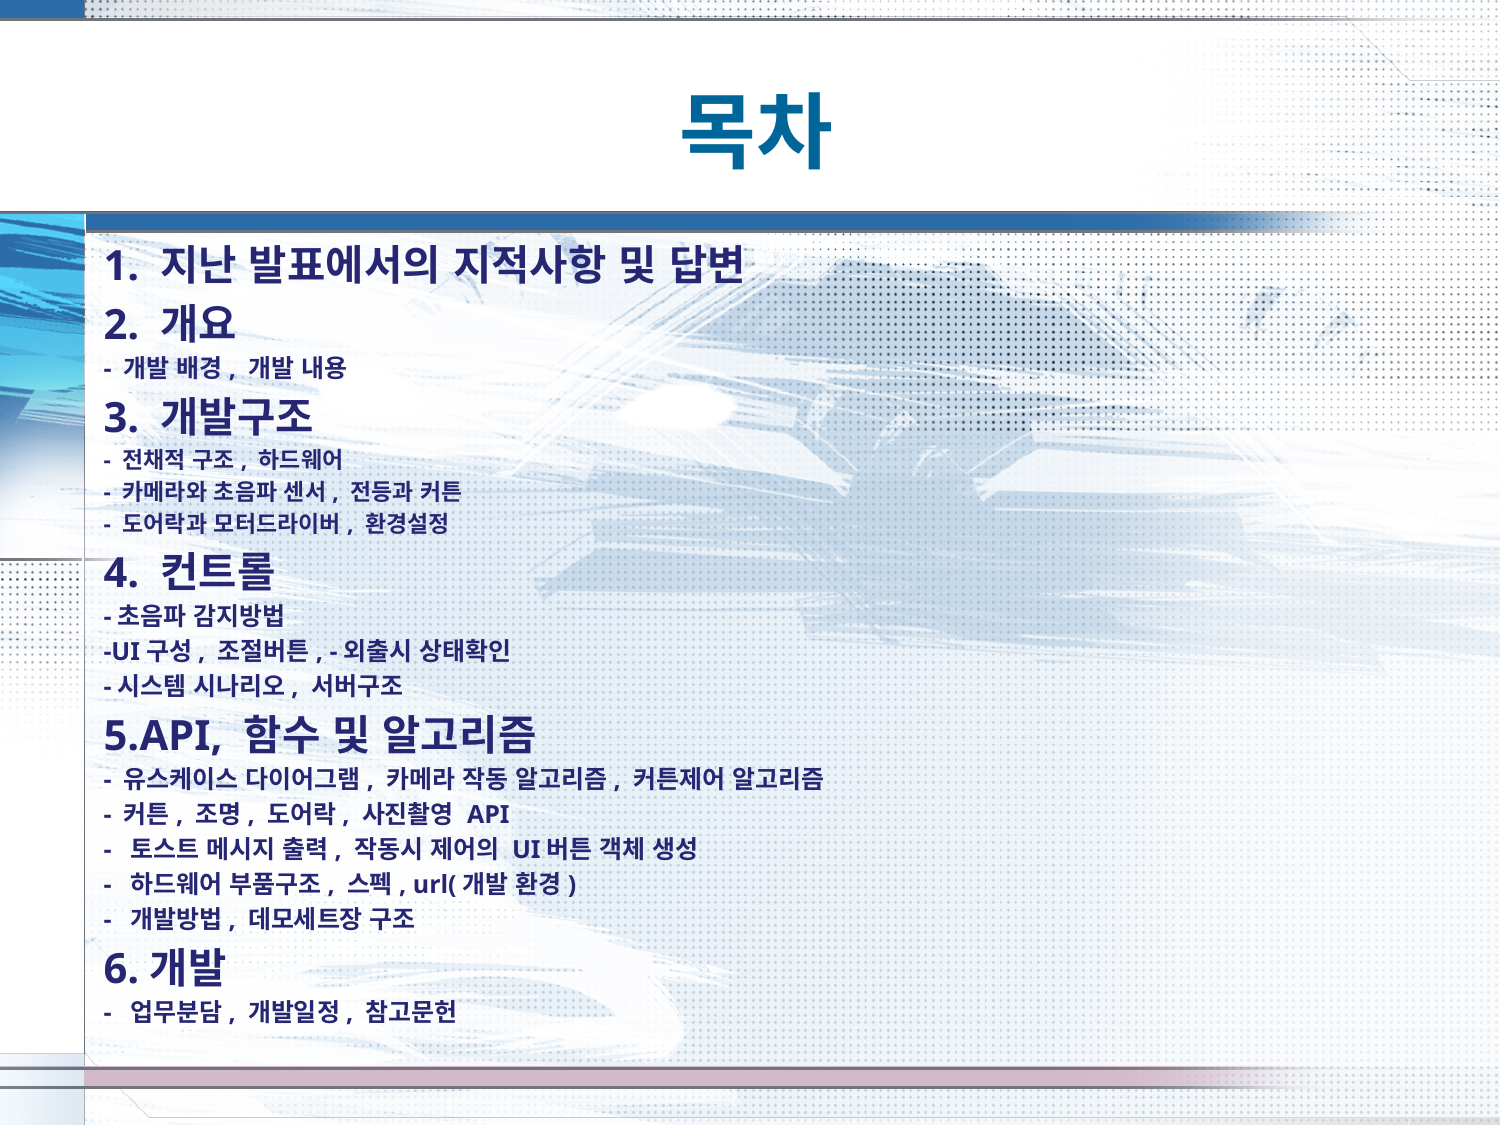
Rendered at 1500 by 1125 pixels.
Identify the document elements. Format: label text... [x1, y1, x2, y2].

list 1. 지난 발표에서의 지적사항 및 답변 2. 개요 - 개발 배경, 개발 내용 3. 개발구조 - 전채적 구조, 하드웨어 - 카메라와 초음파 센서, 전등과 커튼 - 도어락과 모터드라이버, 환경설정 4. 컨트롤 -초음파 감지방법 -UI구성, 조절버튼, -외출시 상태확인 -시스템 시나리오, 서버구조 5.API, 함수 및 알고리즘 - 유스케이스 다이어그램, 카메라 작동 알고리즘, 커튼제어 알고리즘 - 커튼, 조명, 도어락, 사진촬영 API - 토스트 메시지 출력, 작동시 제어의 UI버튼 객체 생성 - 하드웨어 부품구조, 스펙, url(개발 환경) - 개발방법, 데모세트장 구조 6.개발 - 업무분담, 개발일정, 참고문헌 [88, 231, 1439, 1088]
title 목차 [87, 44, 1426, 213]
picture [0, 0, 1500, 1125]
